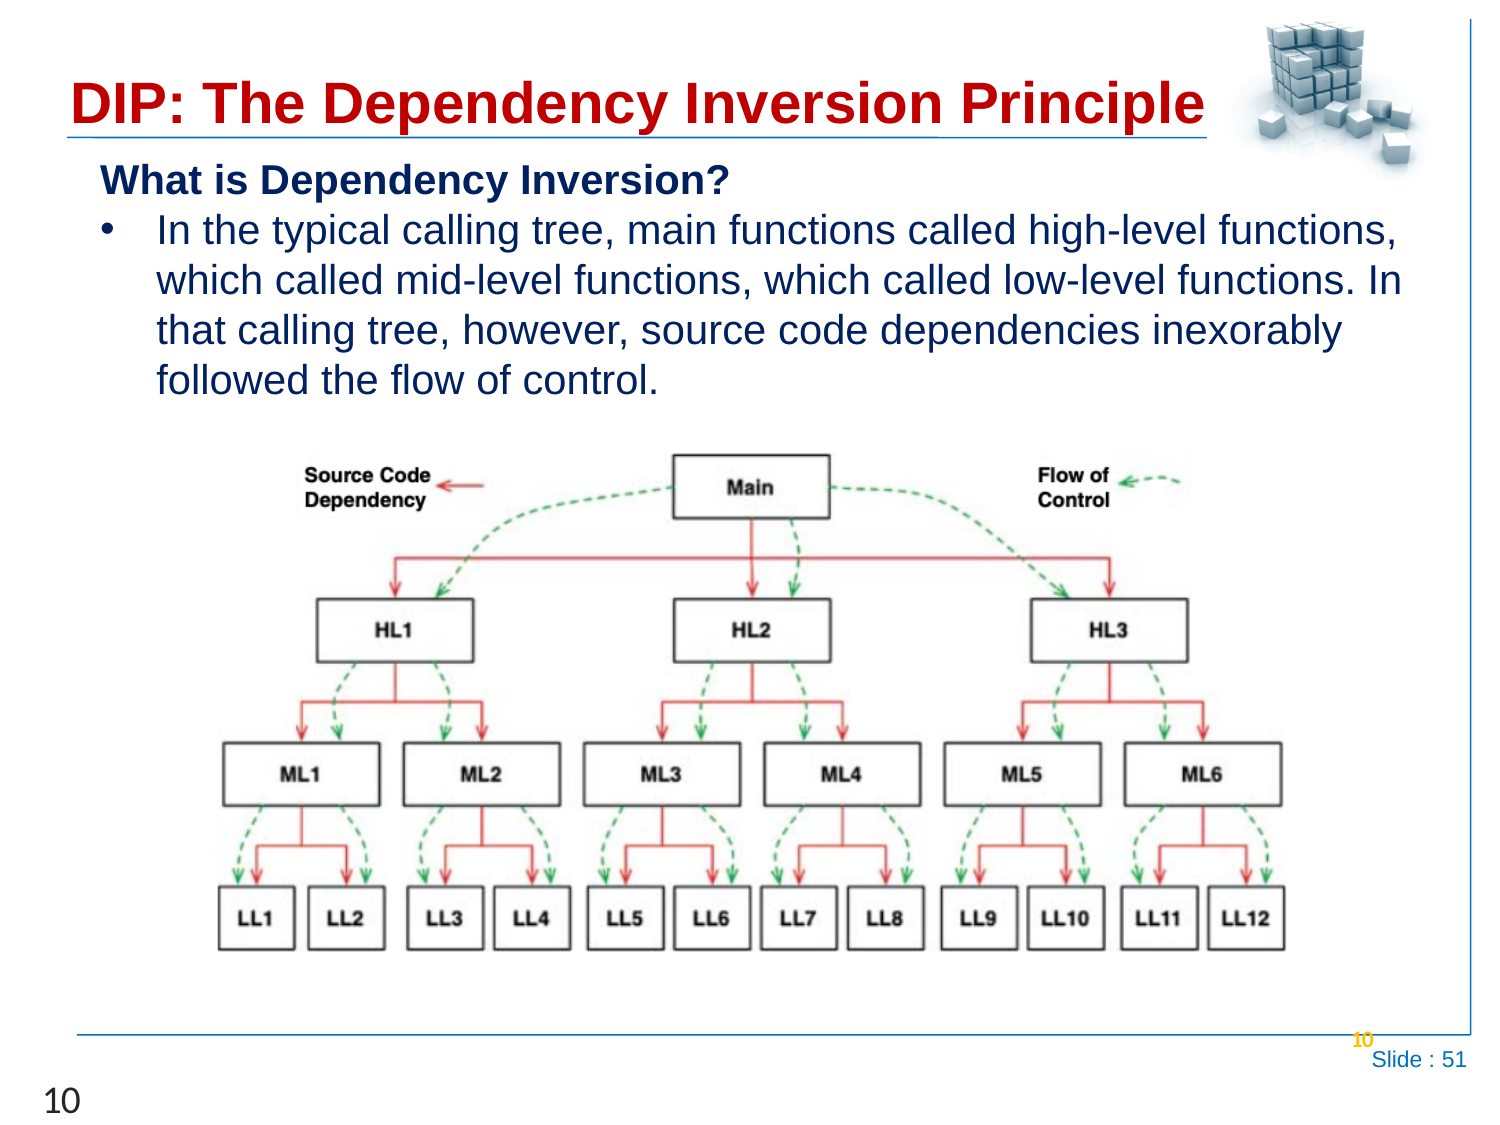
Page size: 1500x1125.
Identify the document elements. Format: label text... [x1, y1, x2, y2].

text_box 10 [37, 1070, 86, 1122]
picture [1207, 0, 1461, 191]
text_box What is Dependency Inversion? In the typical calling tree, main functions called high-level functions, which called mid-level functions, which called low-level functions. In that calling tree, however, source code dependencies inexorably followed the flow of control. [85, 145, 1458, 411]
text_box 10 [1346, 1019, 1379, 1052]
picture [212, 437, 1288, 968]
title DIP: The Dependency Inversion Principle [70, 0, 1400, 136]
